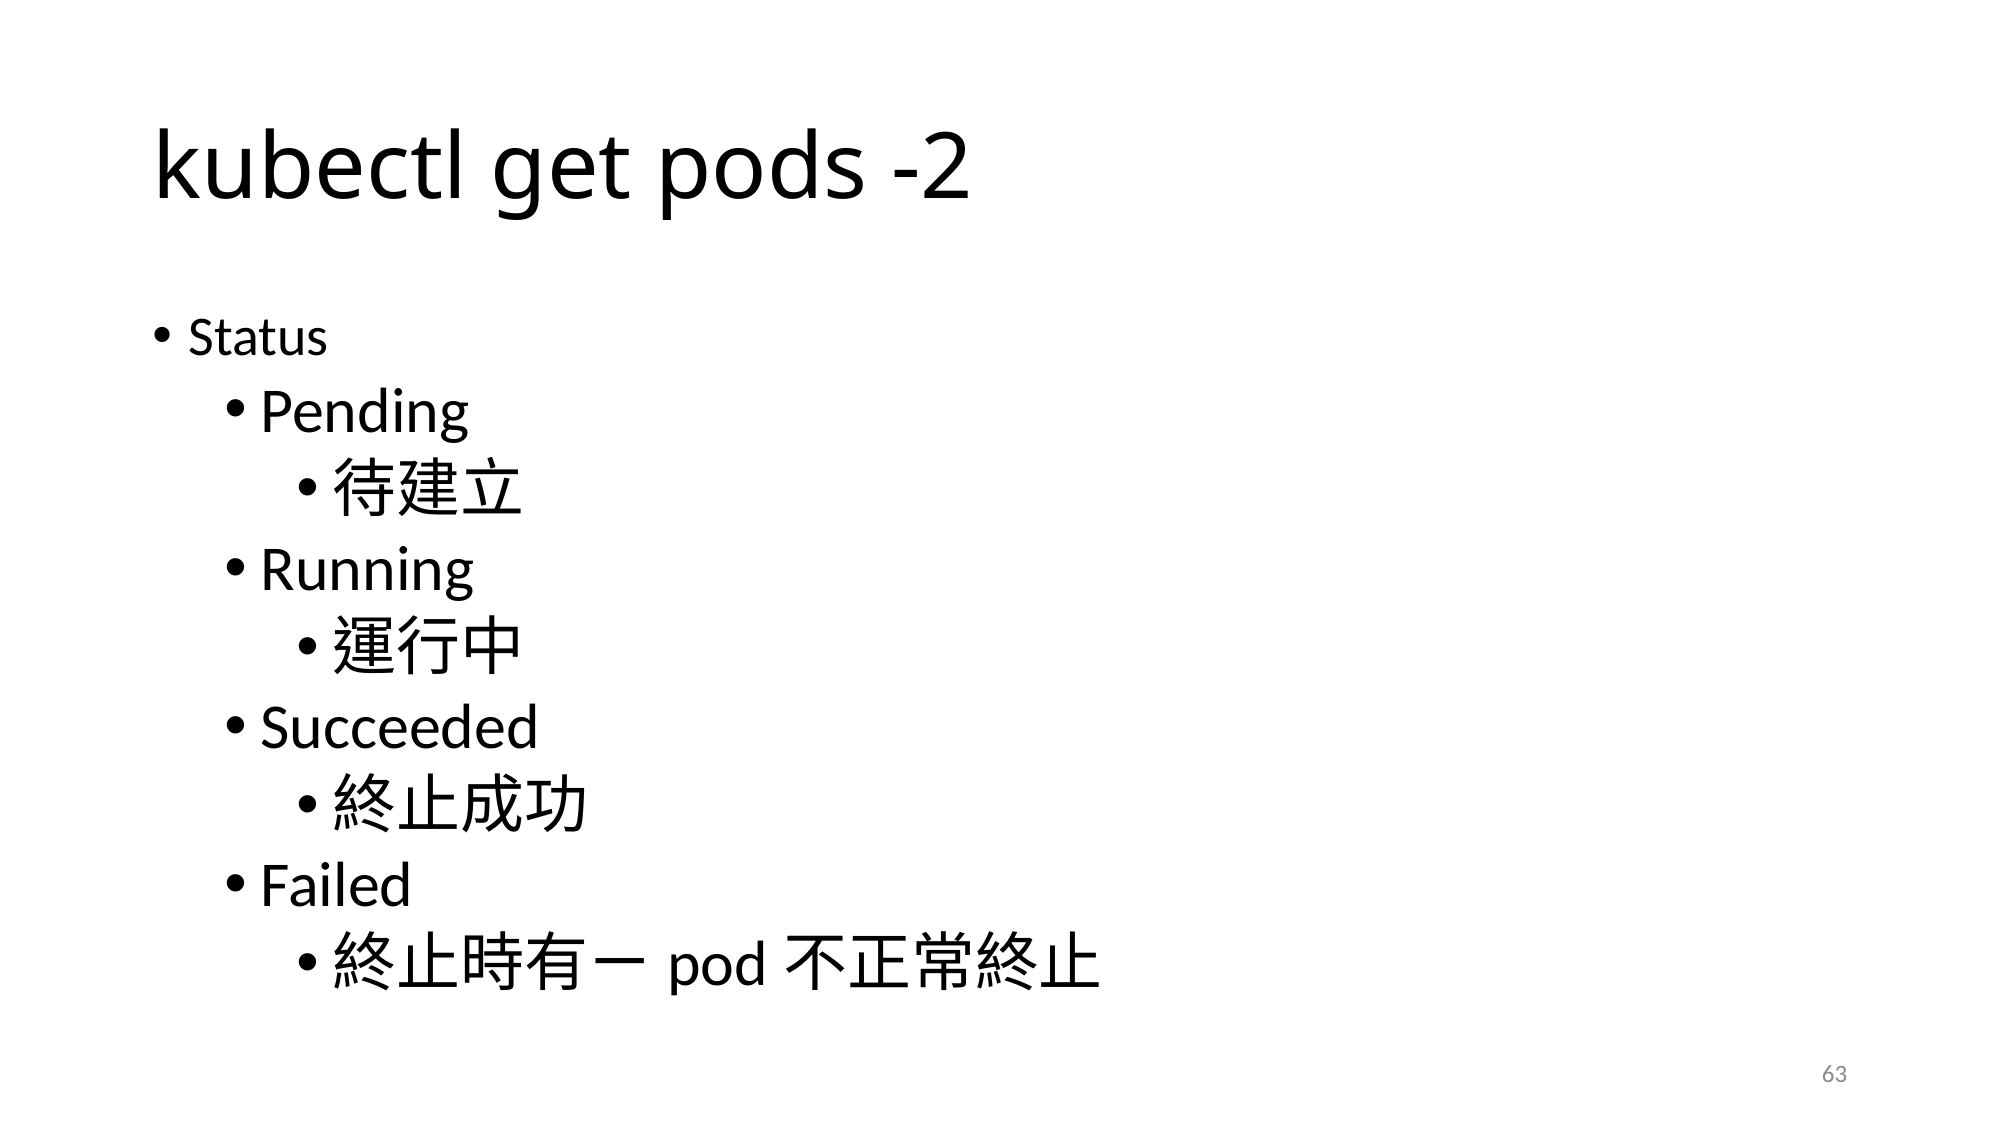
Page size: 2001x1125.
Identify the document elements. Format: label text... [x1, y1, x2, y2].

title kubectl get pods -2 [137, 59, 1863, 278]
slide_number 63 [1412, 1042, 1863, 1103]
list Status Pending 待建立 Running 運行中 Succeeded 終止成功 Failed 終止時有ㄧpod不正常終止 [137, 299, 1863, 1014]
